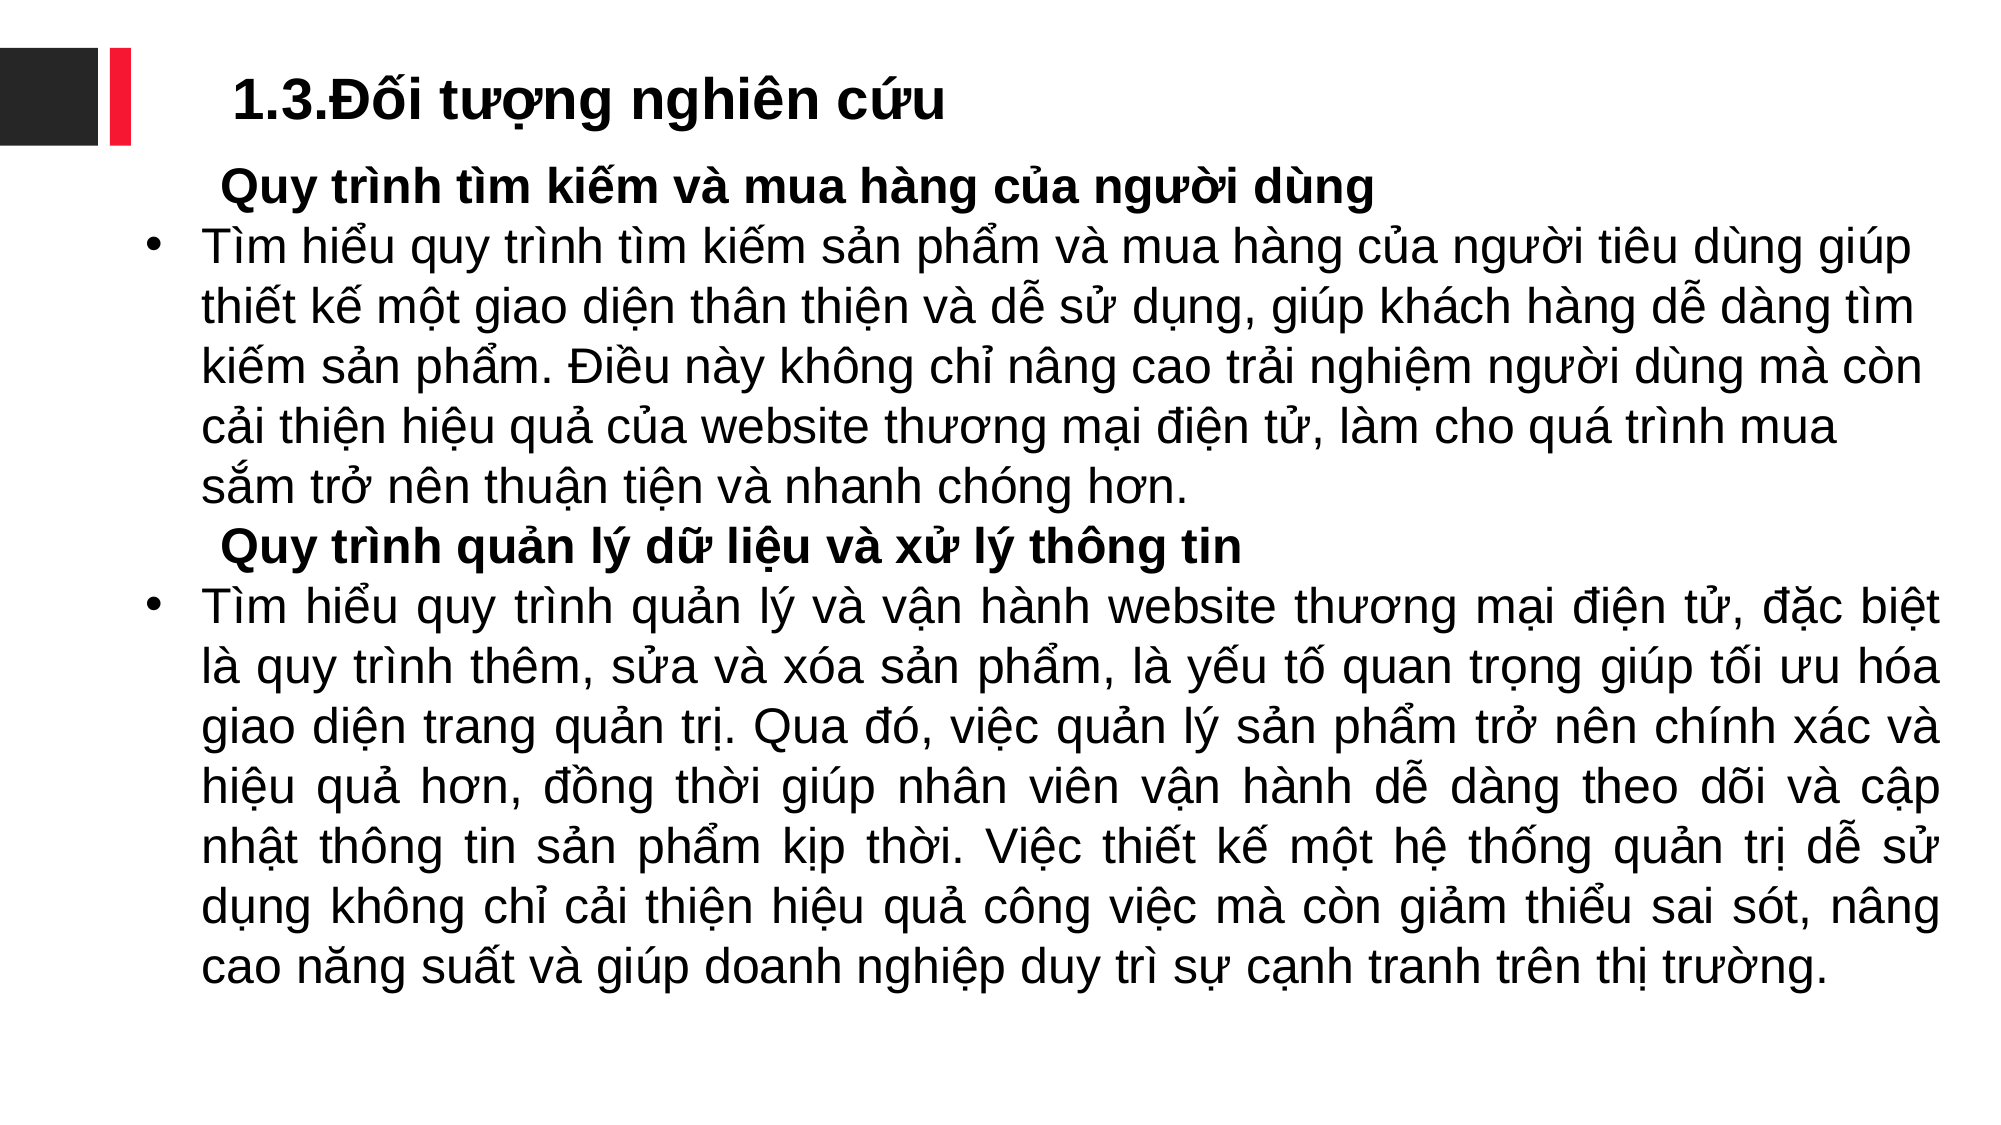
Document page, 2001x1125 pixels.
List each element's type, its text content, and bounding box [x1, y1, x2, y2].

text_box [0, 47, 1950, 146]
text_box Quy trình tìm kiếm và mua hàng của người dùng Tìm hiểu quy trình tìm kiếm sản phẩm và mua hàng của người tiêu dùng giúp thiết kế một giao diện thân thiện và dễ sử dụng, giúp khách hàng dễ dàng tìm kiếm sản phẩm. Điều này không chỉ nâng cao trải nghiệm người dùng mà còn cải thiện hiệu quả của website thương mại điện tử, làm cho quá trình mua sắm trở nên thuận tiện và nhanh chóng hơn. Quy trình quản lý dữ liệu và xử lý thông tin Tìm hiểu quy trình quản lý và vận hành website thương mại điện tử, đặc biệt là quy trình thêm, sửa và xóa sản phẩm, là yếu tố quan trọng giúp tối ưu hóa giao diện trang quản trị. Qua đó, việc quản lý sản phẩm trở nên chính xác và hiệu quả hơn, đồng thời giúp nhân viên vận hành dễ dàng theo dõi và cập nhật thông tin sản phẩm kịp thời. Việc thiết kế một hệ thống quản trị dễ sử dụng không chỉ cải thiện hiệu quả công việc mà còn giảm thiểu sai sót, nâng cao năng suất và giúp doanh nghiệp duy trì sự cạnh tranh trên thị trường. [130, 145, 1957, 1011]
